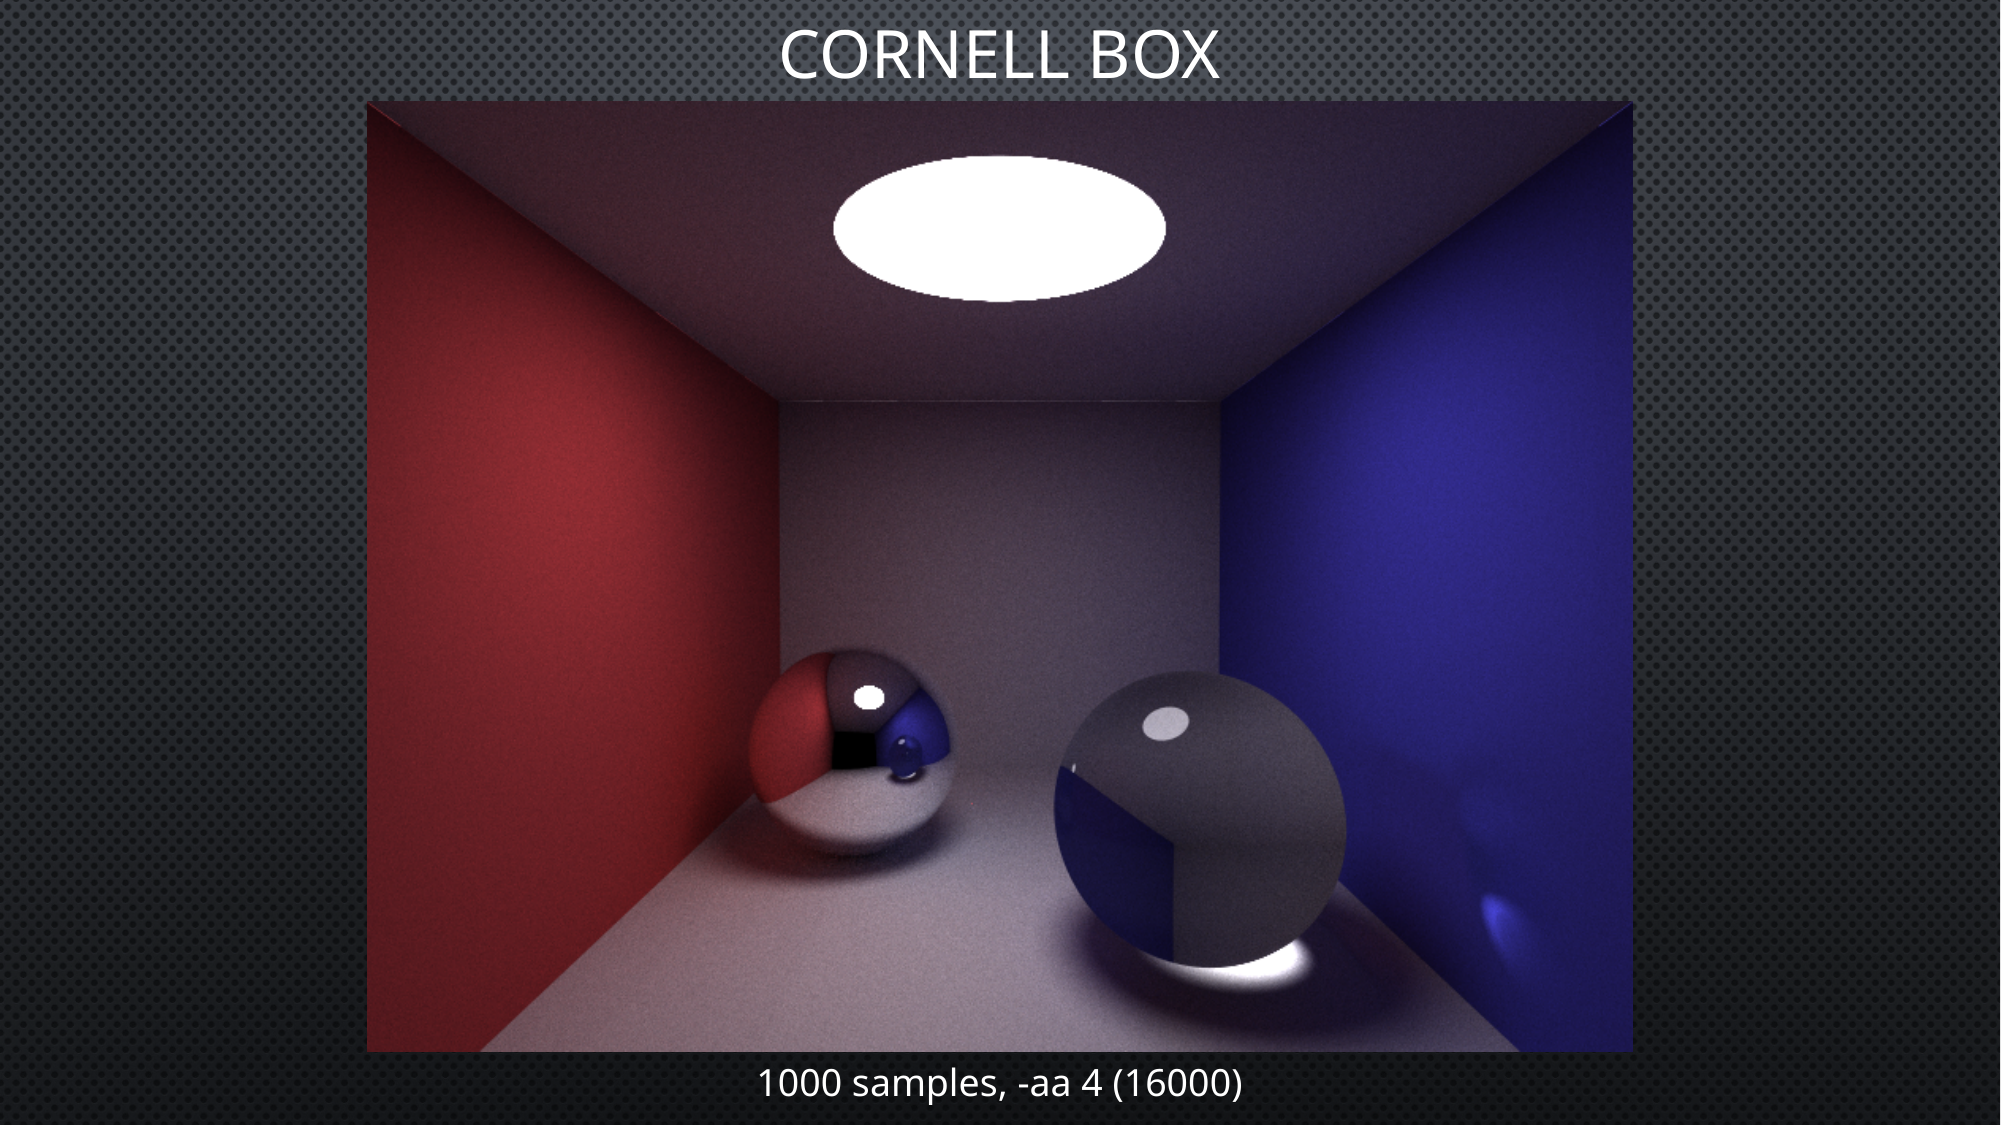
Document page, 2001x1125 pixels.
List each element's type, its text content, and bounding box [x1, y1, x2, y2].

text_box 1000 samples, -aa 4 (16000) [741, 1052, 1258, 1111]
title Cornell box [0, 0, 2000, 120]
picture [366, 101, 1634, 1052]
